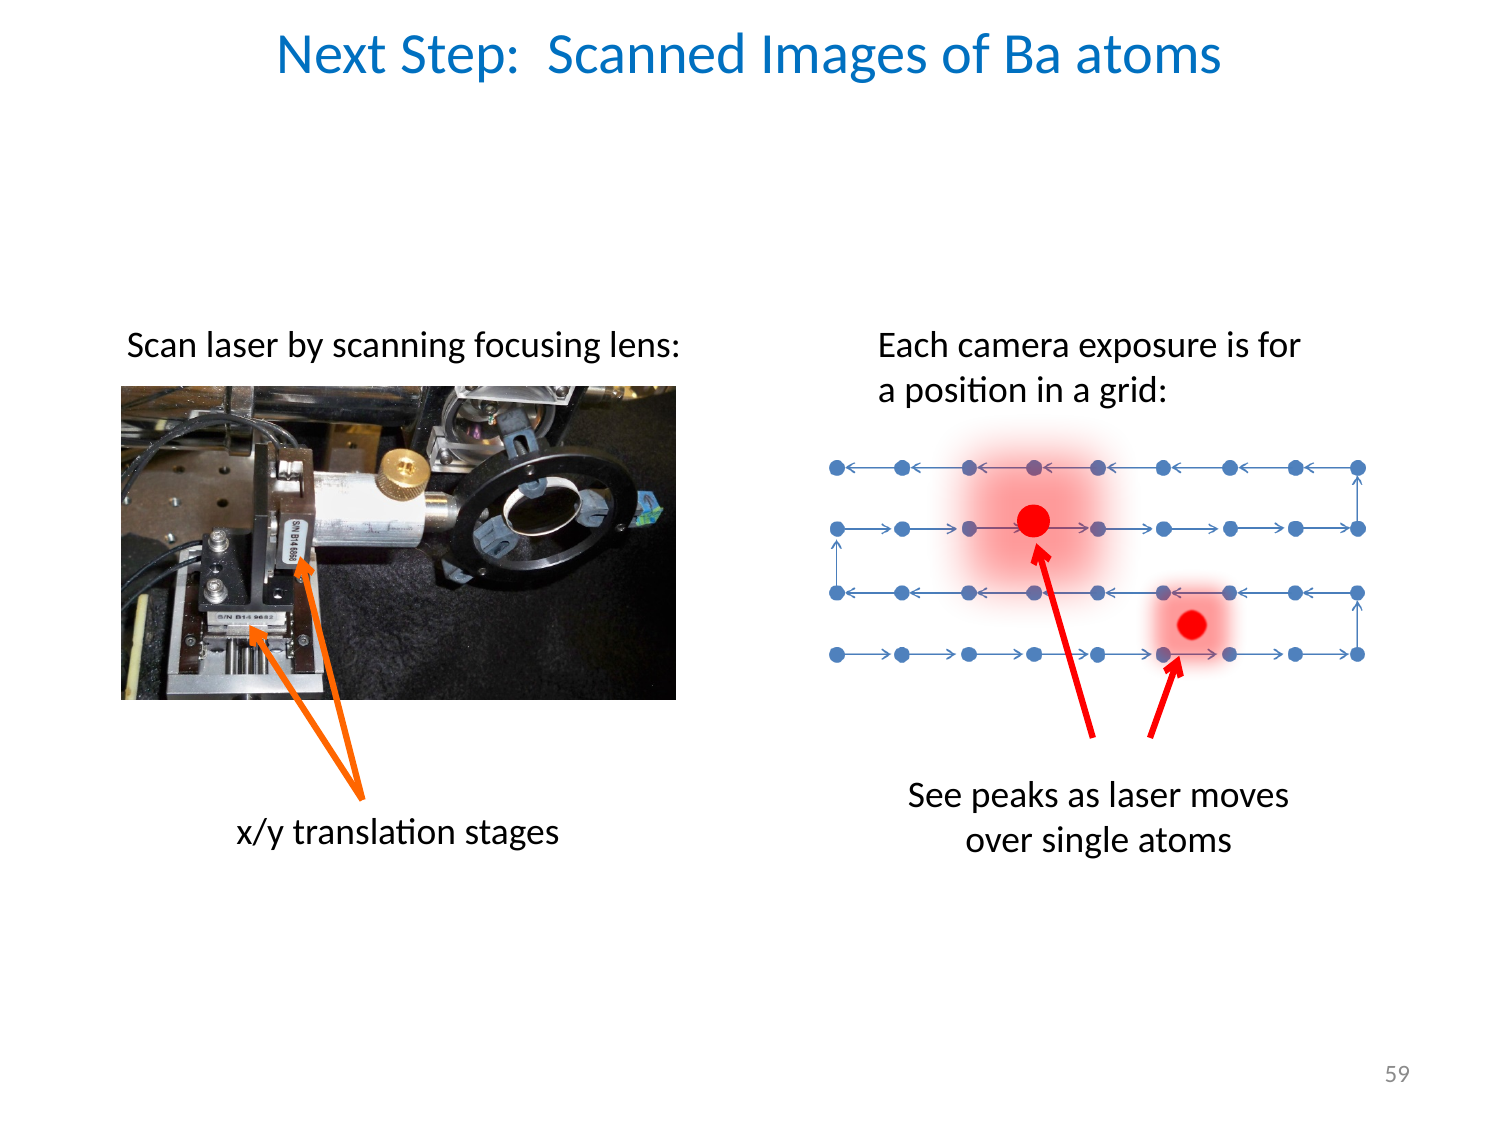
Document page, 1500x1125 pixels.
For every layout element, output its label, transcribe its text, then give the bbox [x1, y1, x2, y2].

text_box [1035, 542, 1094, 739]
text_box Next Step: Scanned Images of Ba atoms [262, 8, 1238, 93]
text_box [1149, 655, 1180, 739]
text_box See peaks as laser moves over single atoms [872, 762, 1325, 868]
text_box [249, 624, 363, 801]
picture [814, 437, 1388, 676]
text_box x/y translation stages [221, 799, 575, 860]
slide_number 59 [1074, 1042, 1425, 1103]
picture [121, 386, 676, 701]
text_box Scan laser by scanning focusing lens: [112, 312, 697, 373]
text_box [299, 555, 363, 624]
text_box Each camera exposure is for a position in a grid: [863, 312, 1340, 418]
